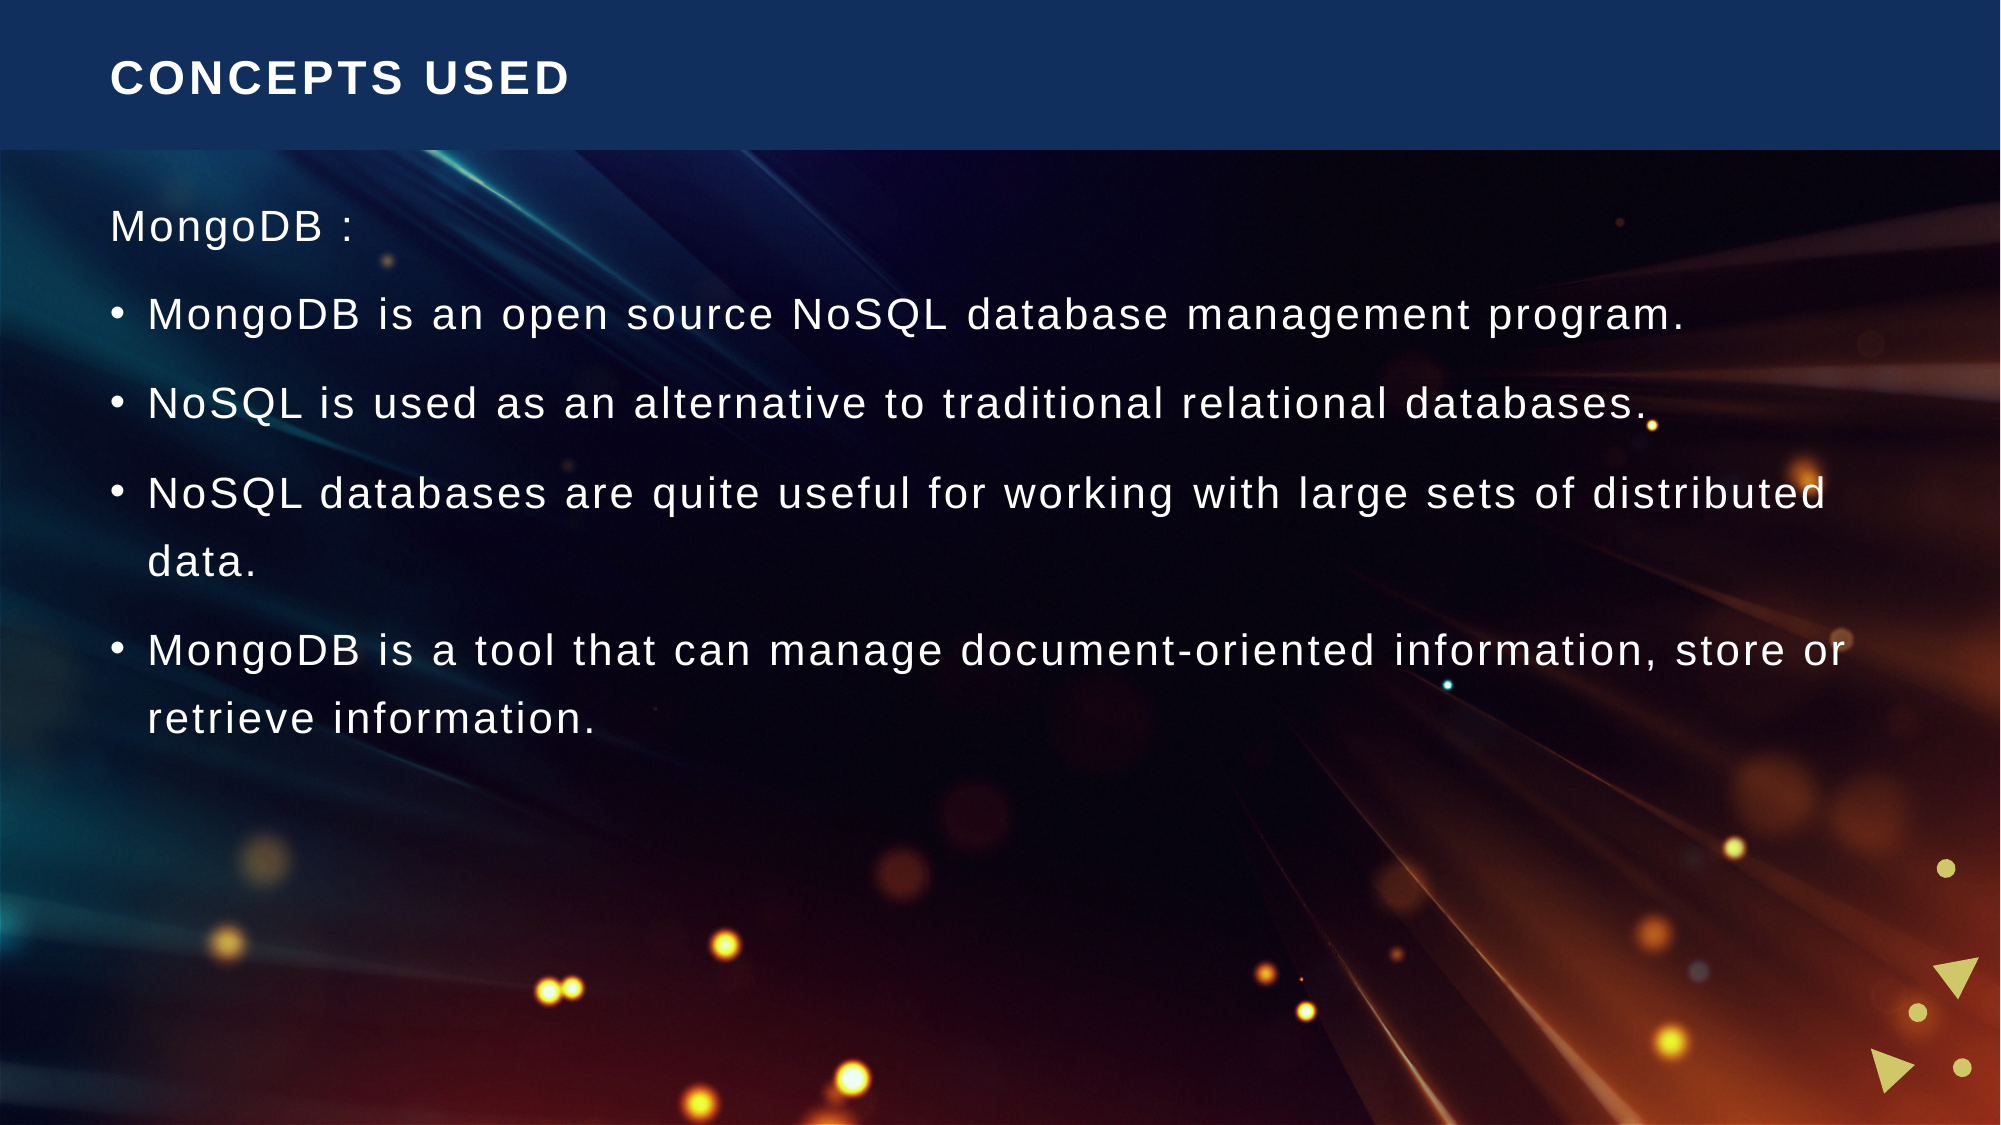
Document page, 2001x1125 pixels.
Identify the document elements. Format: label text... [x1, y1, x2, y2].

picture [52, 831, 60, 836]
picture [40, 879, 50, 886]
picture [31, 876, 35, 887]
list MongoDB : MongoDB is an open source NoSQL database management program. NoSQL is used as an alternative to traditional relational databases. NoSQL databases are quite useful for working with large sets of distributed data. MongoDB is a tool that can manage document-oriented information, store or retrieve information. [95, 173, 1880, 1080]
title CONCEPTS USED [95, 38, 1906, 112]
picture [40, 863, 50, 871]
picture [0, 0, 2001, 1125]
picture [0, 869, 7, 876]
